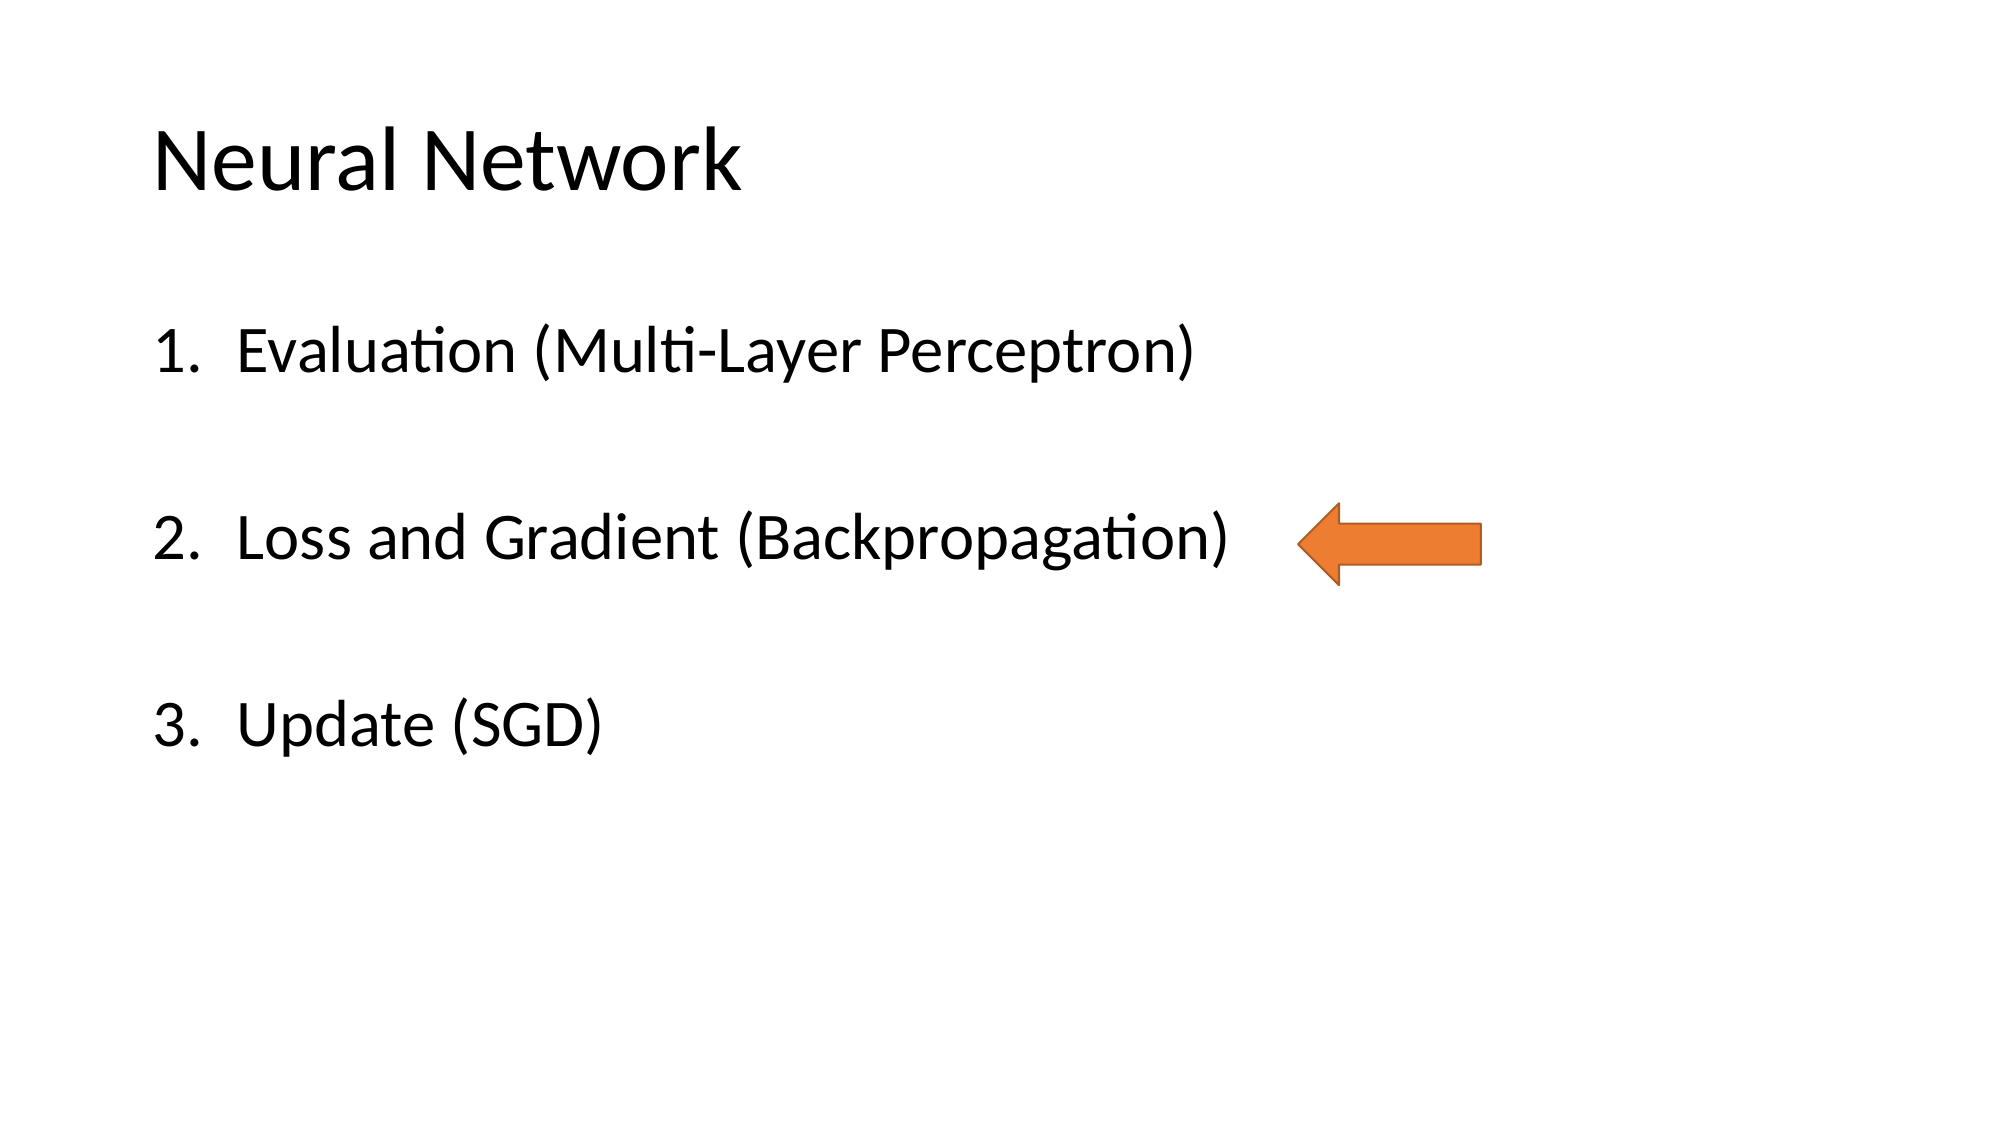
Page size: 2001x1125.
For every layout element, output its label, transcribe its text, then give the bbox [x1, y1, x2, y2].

title Neural Network [137, 45, 1863, 263]
list Evaluation (Multi-Layer Perceptron) Loss and Gradient (Backpropagation) Update (SGD) [137, 298, 1863, 1013]
text_box [1297, 502, 1482, 587]
